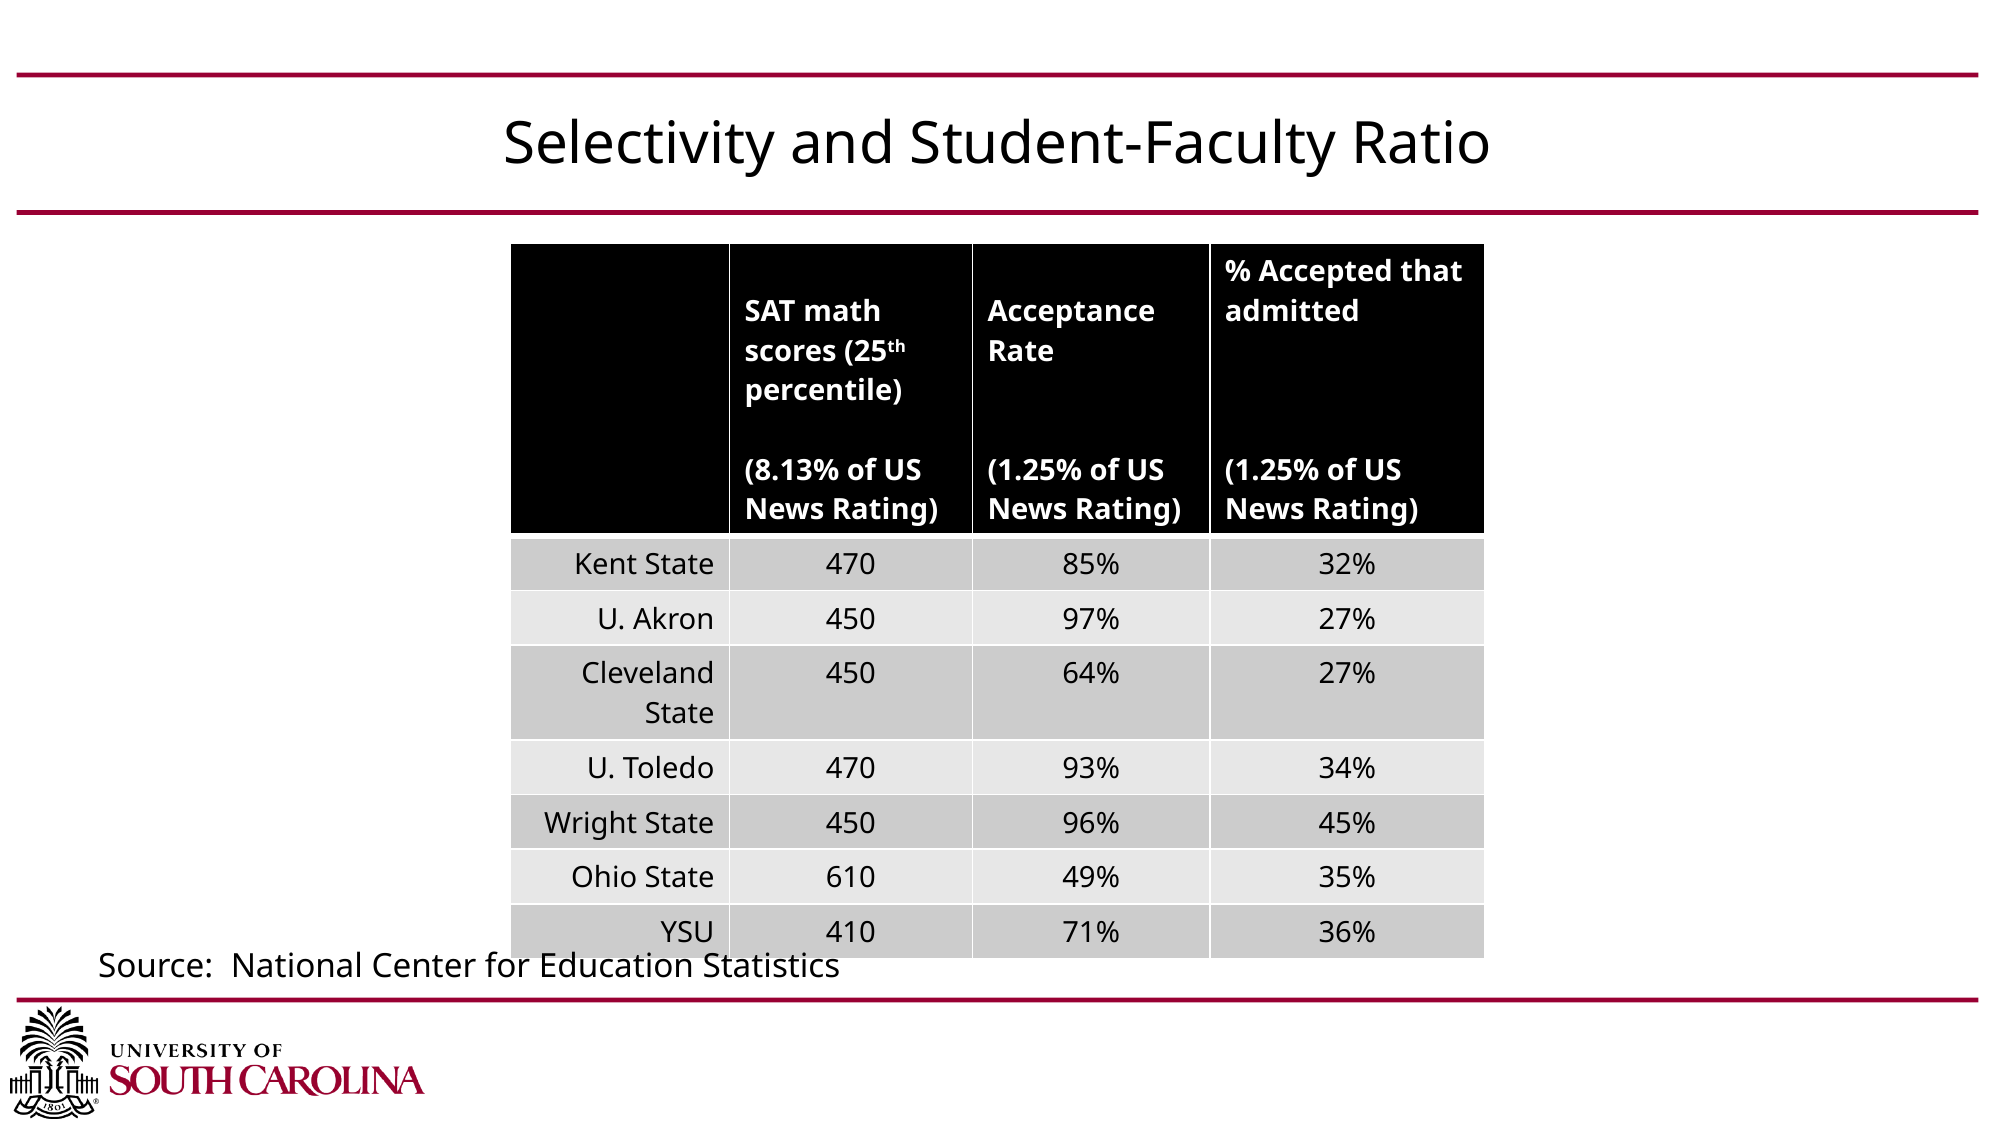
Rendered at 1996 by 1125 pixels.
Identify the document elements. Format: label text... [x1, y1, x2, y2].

table_cell 610 [730, 850, 972, 903]
table_header % Accepted that admitted (1.25% of US News Rating) [1211, 244, 1484, 533]
table_cell 97% [973, 591, 1209, 644]
title Selectivity and Student-Faculty Ratio [99, 74, 1896, 206]
table_cell 470 [730, 741, 972, 794]
table_cell Wright State [511, 795, 729, 848]
table_header Acceptance Rate (1.25% of US News Rating) [973, 244, 1209, 533]
table_cell Ohio State [511, 850, 729, 903]
table_cell 45% [1211, 795, 1484, 848]
table_cell YSU [511, 905, 729, 937]
table_cell 32% [1211, 539, 1484, 590]
table_cell 49% [973, 850, 1209, 903]
table_cell 35% [1211, 850, 1484, 903]
table_cell 27% [1211, 646, 1484, 739]
table_cell 450 [730, 646, 972, 739]
table_cell 27% [1211, 591, 1484, 644]
table_cell 93% [973, 741, 1209, 794]
table_cell Kent State [511, 539, 729, 590]
table_cell U. Toledo [511, 741, 729, 794]
table_cell 85% [973, 539, 1209, 590]
table_cell 36% [1211, 905, 1484, 937]
table_cell 450 [730, 795, 972, 848]
table_cell Cleveland State [511, 646, 729, 739]
table_cell 96% [973, 795, 1209, 848]
picture [10, 1006, 425, 1119]
table_cell 470 [730, 539, 972, 590]
table_cell 410 [730, 905, 972, 937]
table_cell 71% [973, 905, 1209, 937]
text_box Source: National Center for Education Statistics [83, 937, 1750, 1011]
table_cell 450 [730, 591, 972, 644]
table_header [511, 244, 729, 533]
table_cell 34% [1211, 741, 1484, 794]
table_cell U. Akron [511, 591, 729, 644]
table_cell 64% [973, 646, 1209, 739]
table_header SAT math scores (25th percentile) (8.13% of US News Rating) [730, 244, 972, 533]
